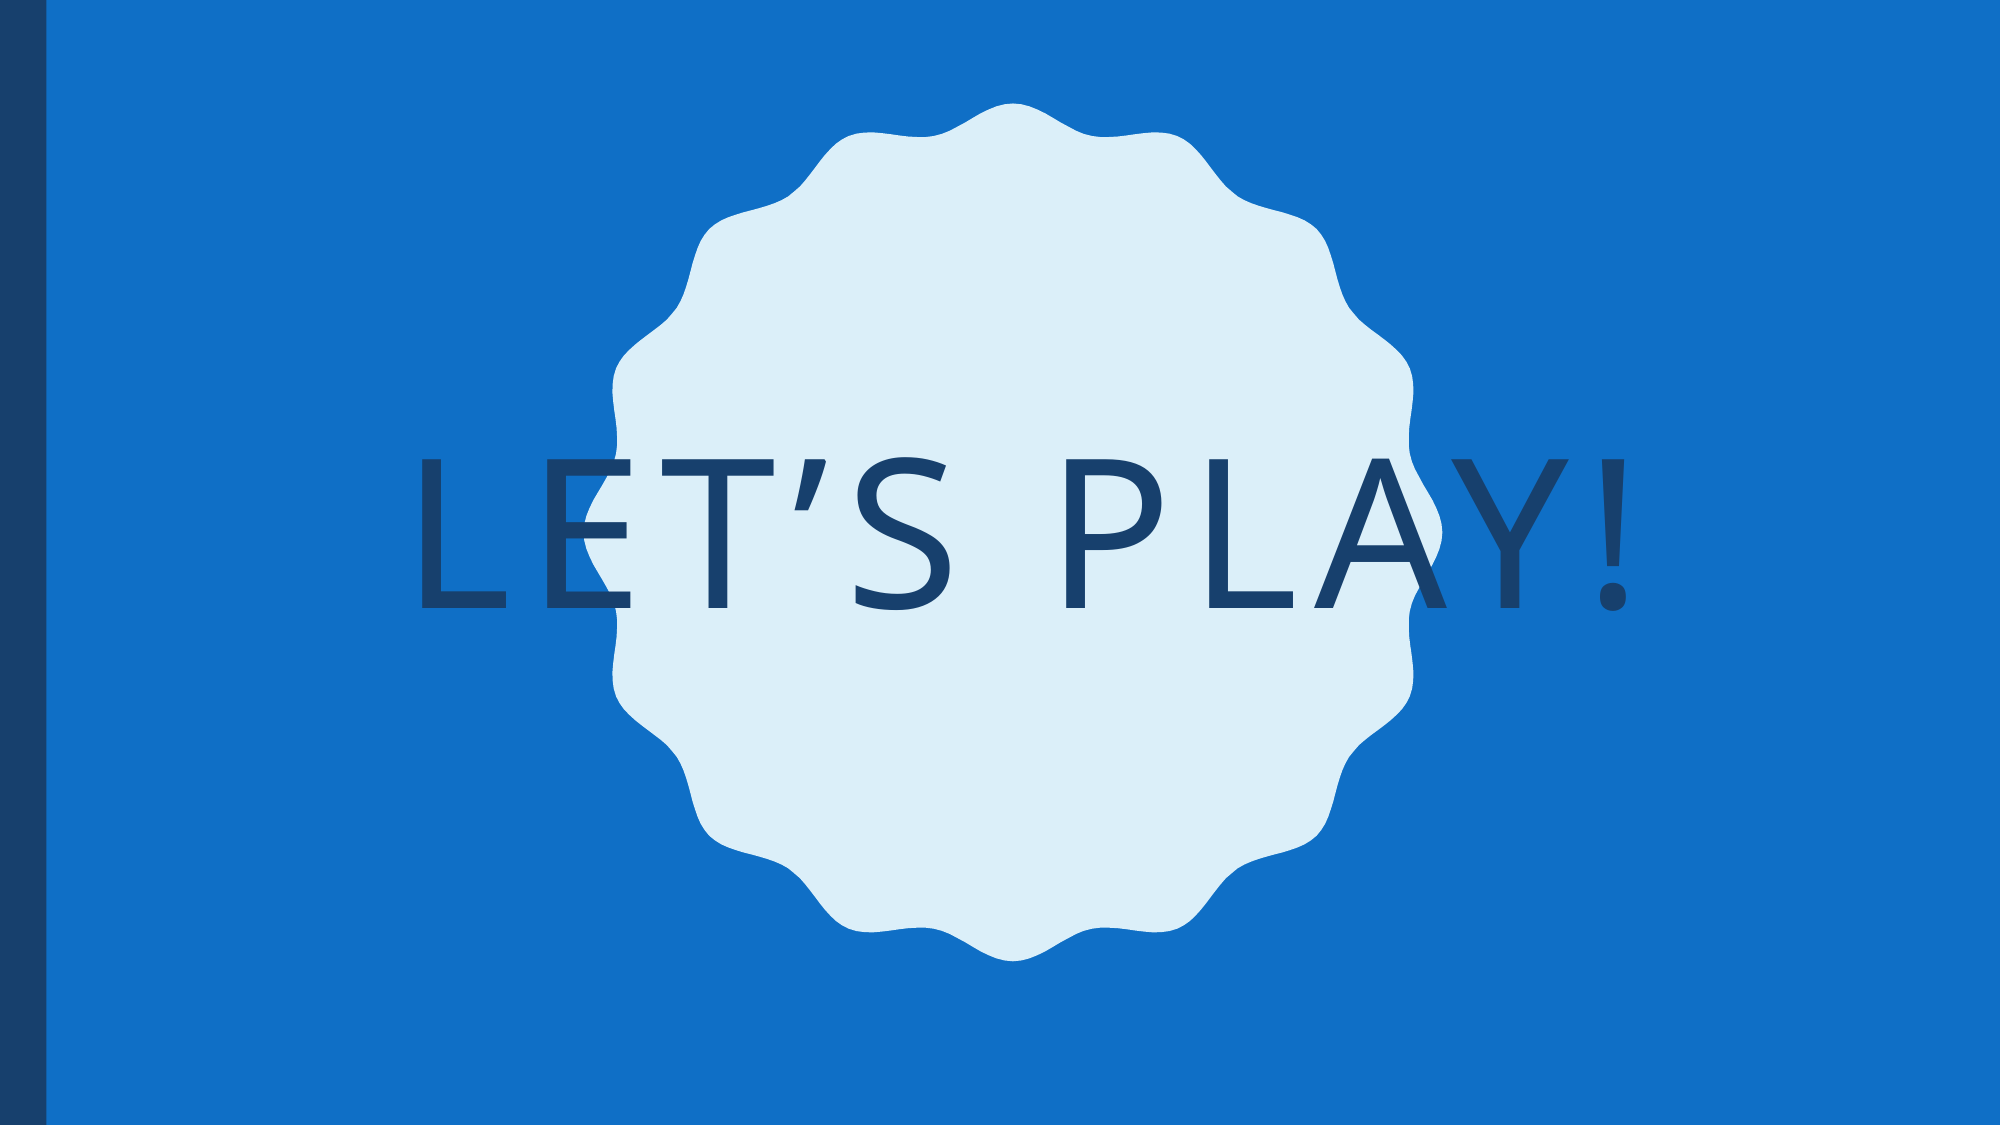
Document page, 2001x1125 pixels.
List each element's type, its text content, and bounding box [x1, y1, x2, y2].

title Let’s play! [176, 180, 1870, 902]
